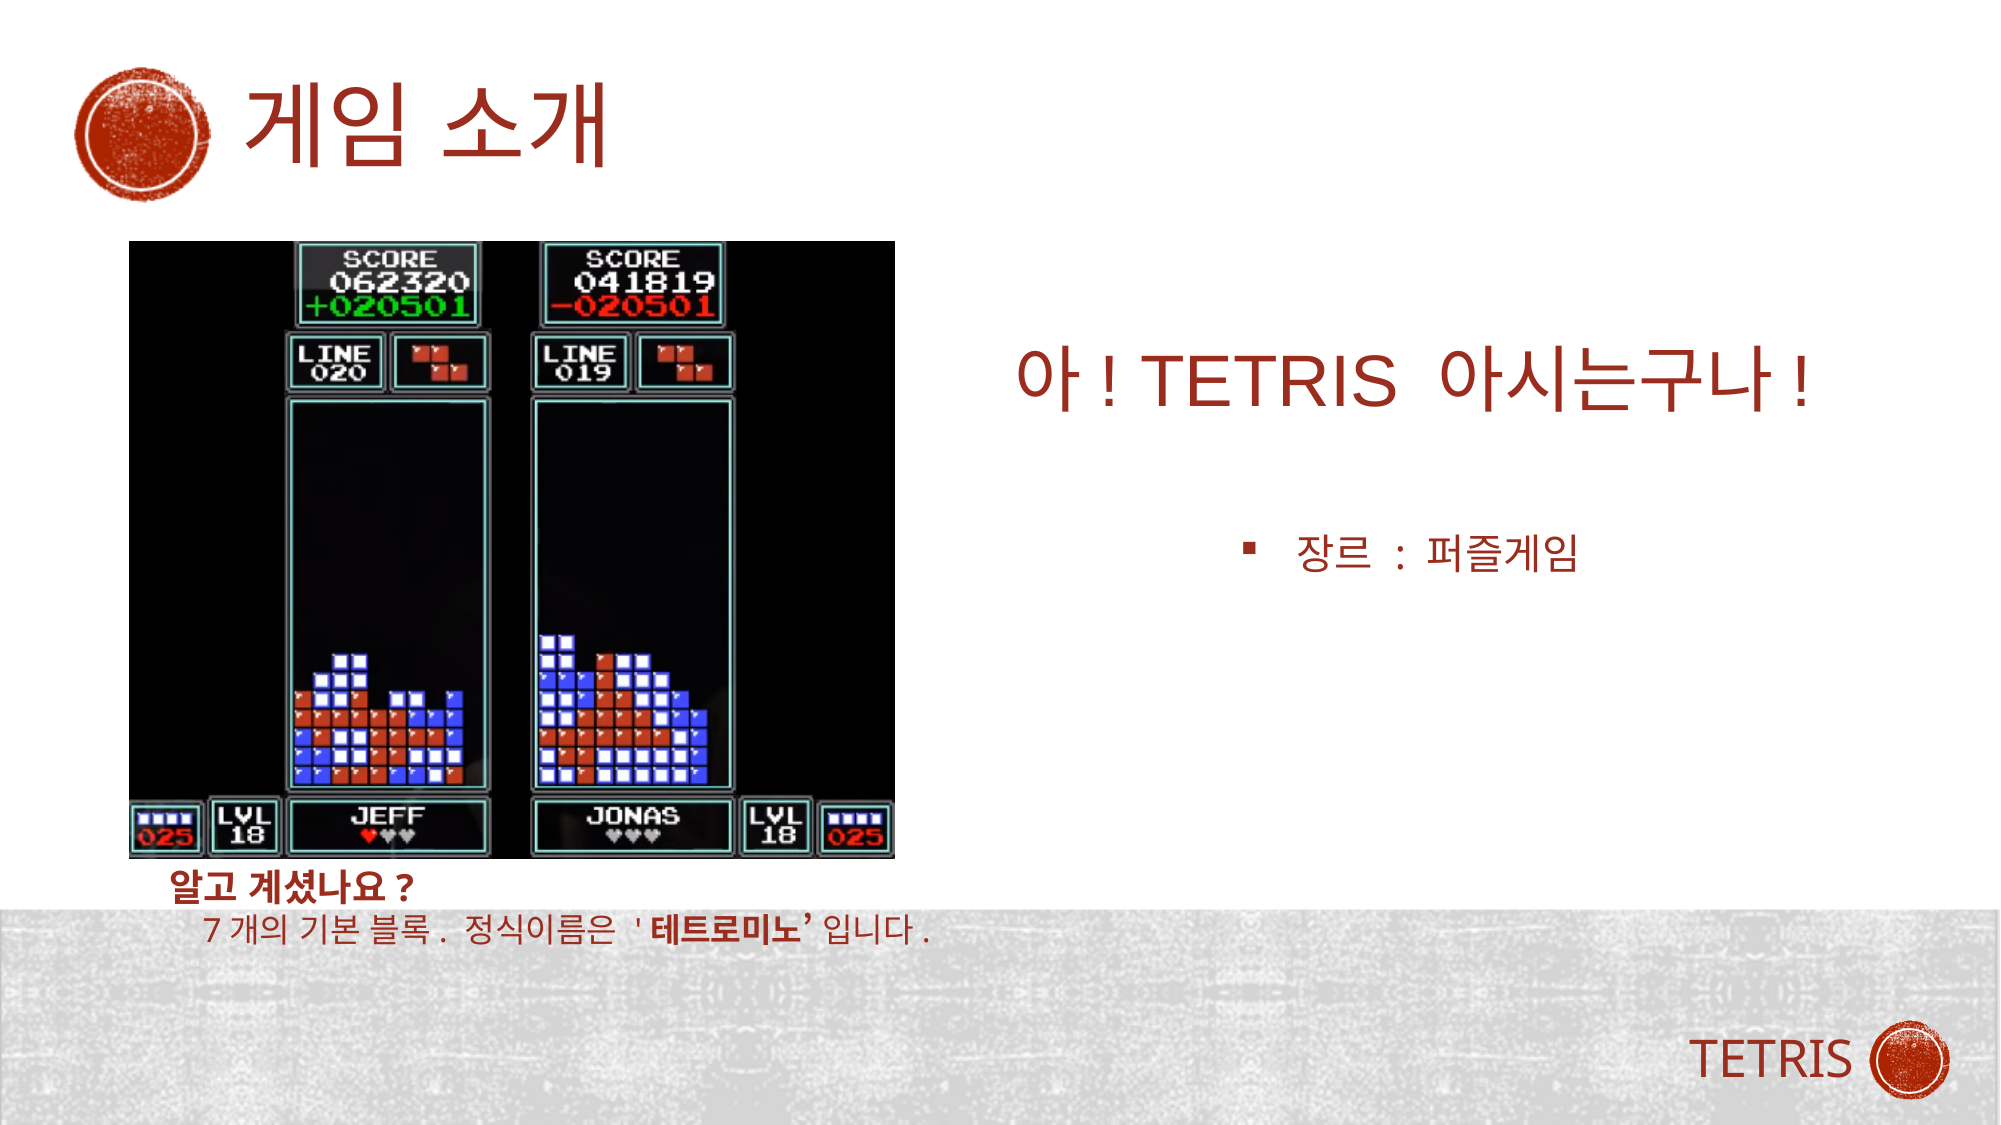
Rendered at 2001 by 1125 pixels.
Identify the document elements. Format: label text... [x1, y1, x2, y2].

text_box 알고 계셨나요? 7개의 기본 블록. 정식이름은 '테트로미노’ 입니다. [154, 856, 946, 907]
picture [0, 908, 2000, 1125]
text_box 아! TETRIS 아시는구나! [999, 326, 1821, 429]
picture [129, 241, 895, 859]
text_box 게임 소개 [226, 71, 1736, 226]
picture [74, 67, 211, 203]
text_box 장르 : 퍼즐게임 [1225, 520, 1596, 586]
